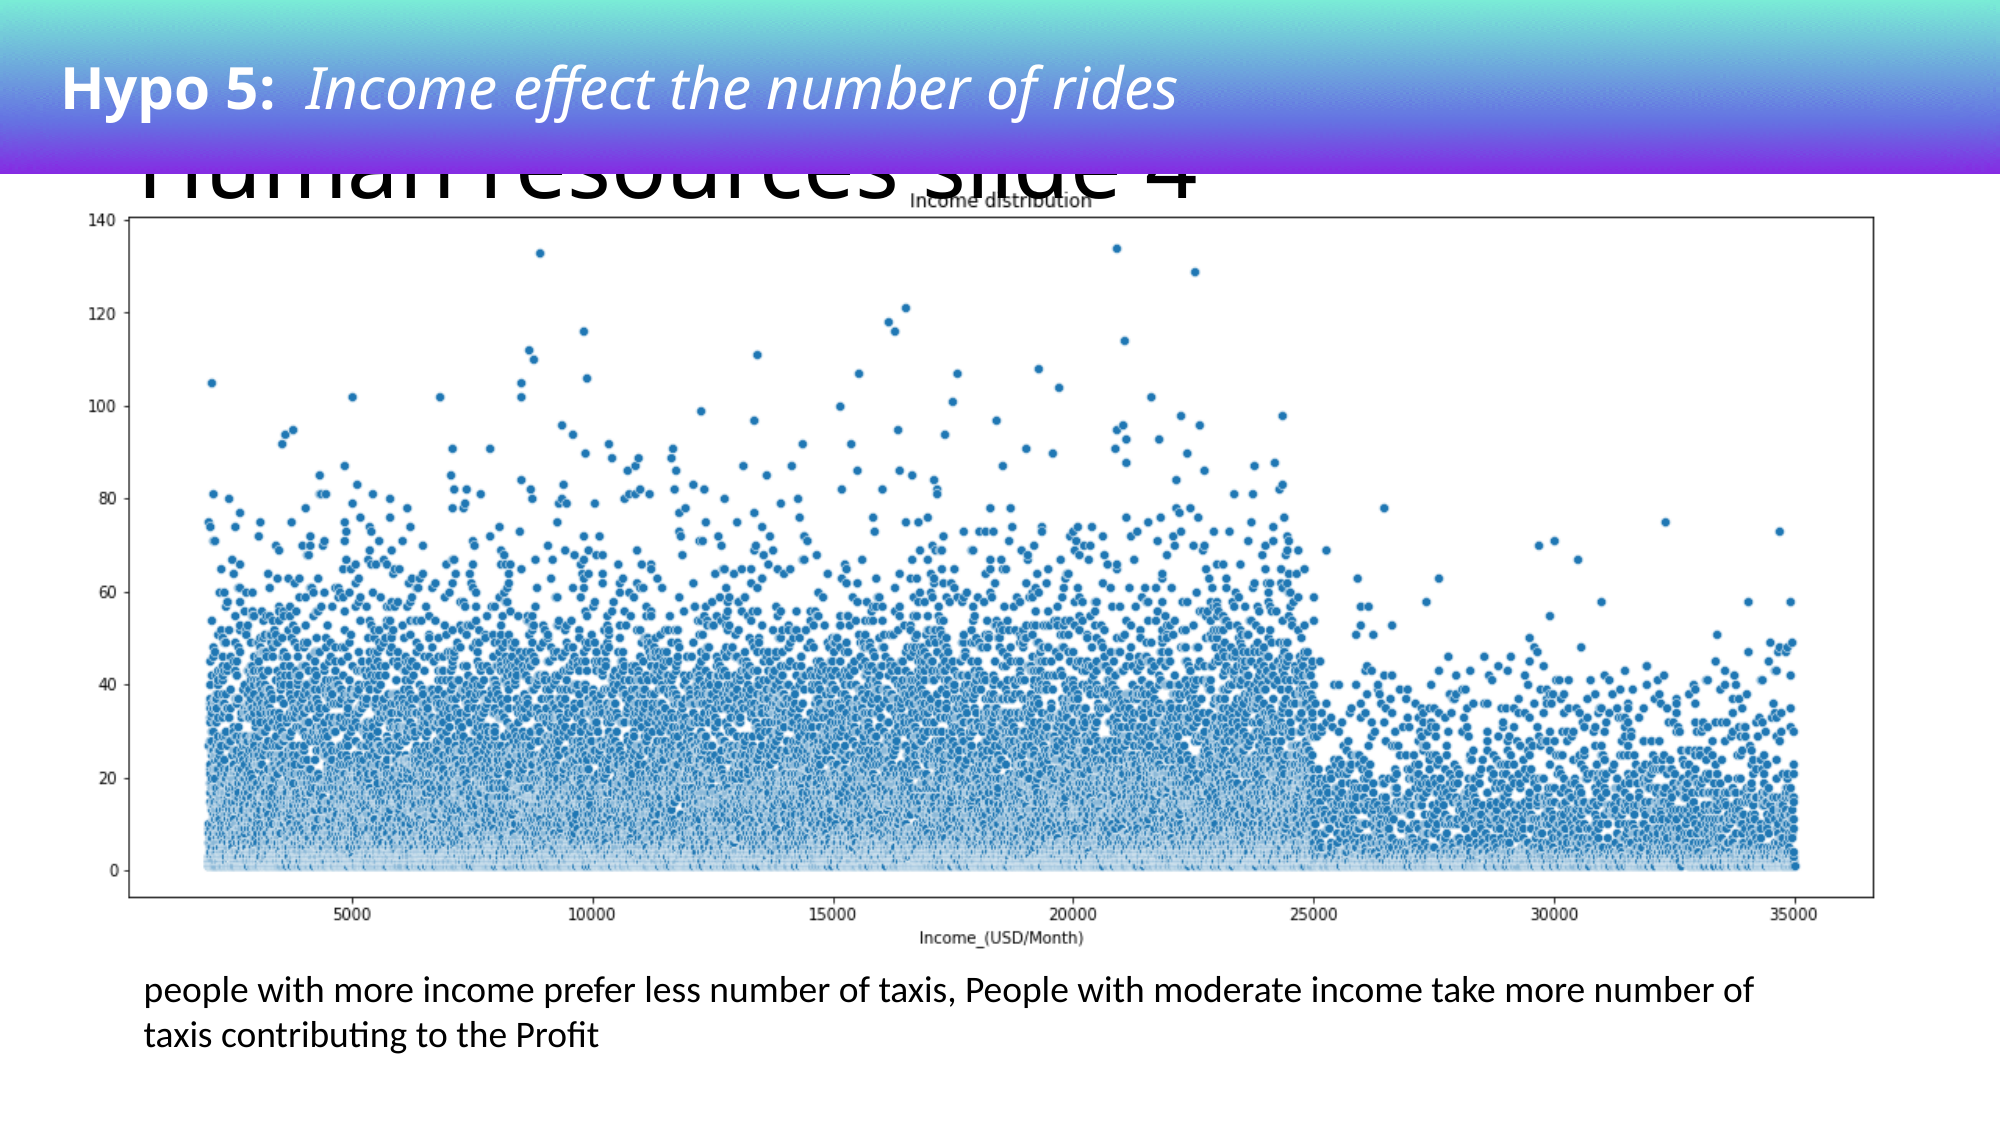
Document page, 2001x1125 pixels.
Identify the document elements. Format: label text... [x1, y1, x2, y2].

text_box Hypo 5: Income effect the number of rides [45, 174, 1569, 269]
text_box people with more income prefer less number of taxis, People with moderate income take more number of taxis contributing to the Profit [128, 958, 1832, 1063]
picture [77, 181, 1884, 958]
picture [0, 0, 2000, 174]
title Human resources slide 4 [1569, 174, 1863, 181]
